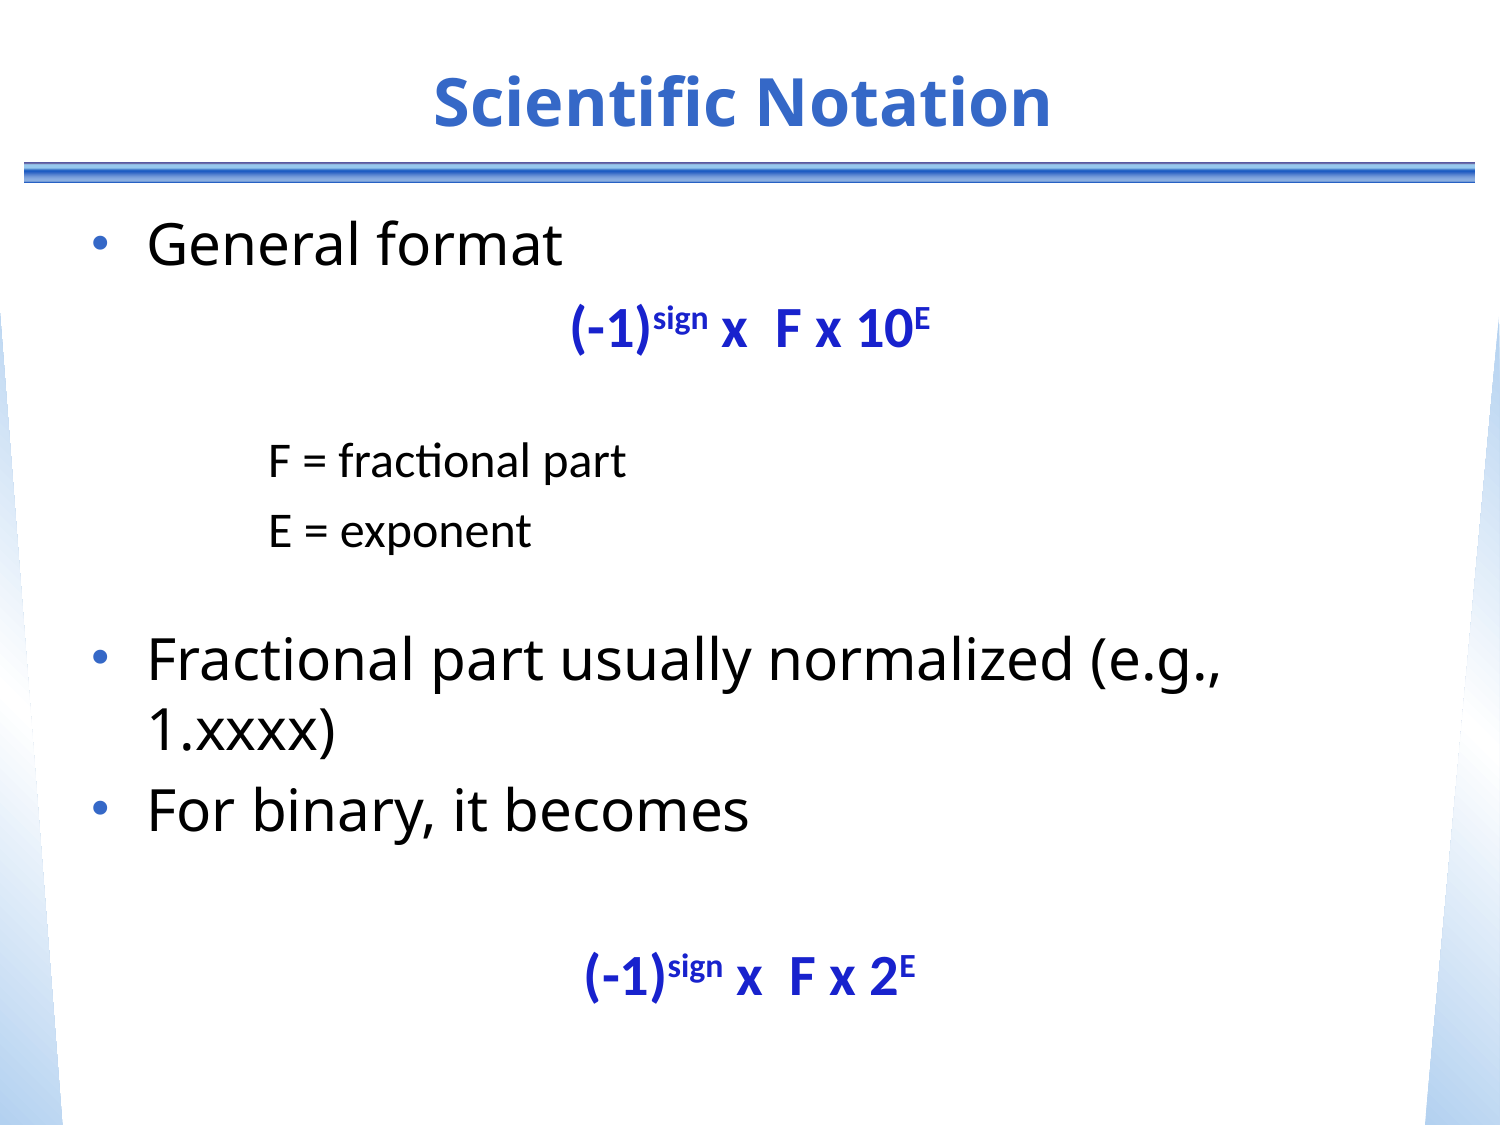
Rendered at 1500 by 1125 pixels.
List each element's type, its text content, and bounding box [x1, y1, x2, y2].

picture [24, 162, 1475, 183]
list General format (-1)sign x F x 10E F = fractional part E = exponent Fractional part usually normalized (e.g., 1.xxxx) For binary, it becomes (-1)sign x F x 2E [75, 200, 1425, 1038]
title Scientific Notation [37, 37, 1450, 163]
